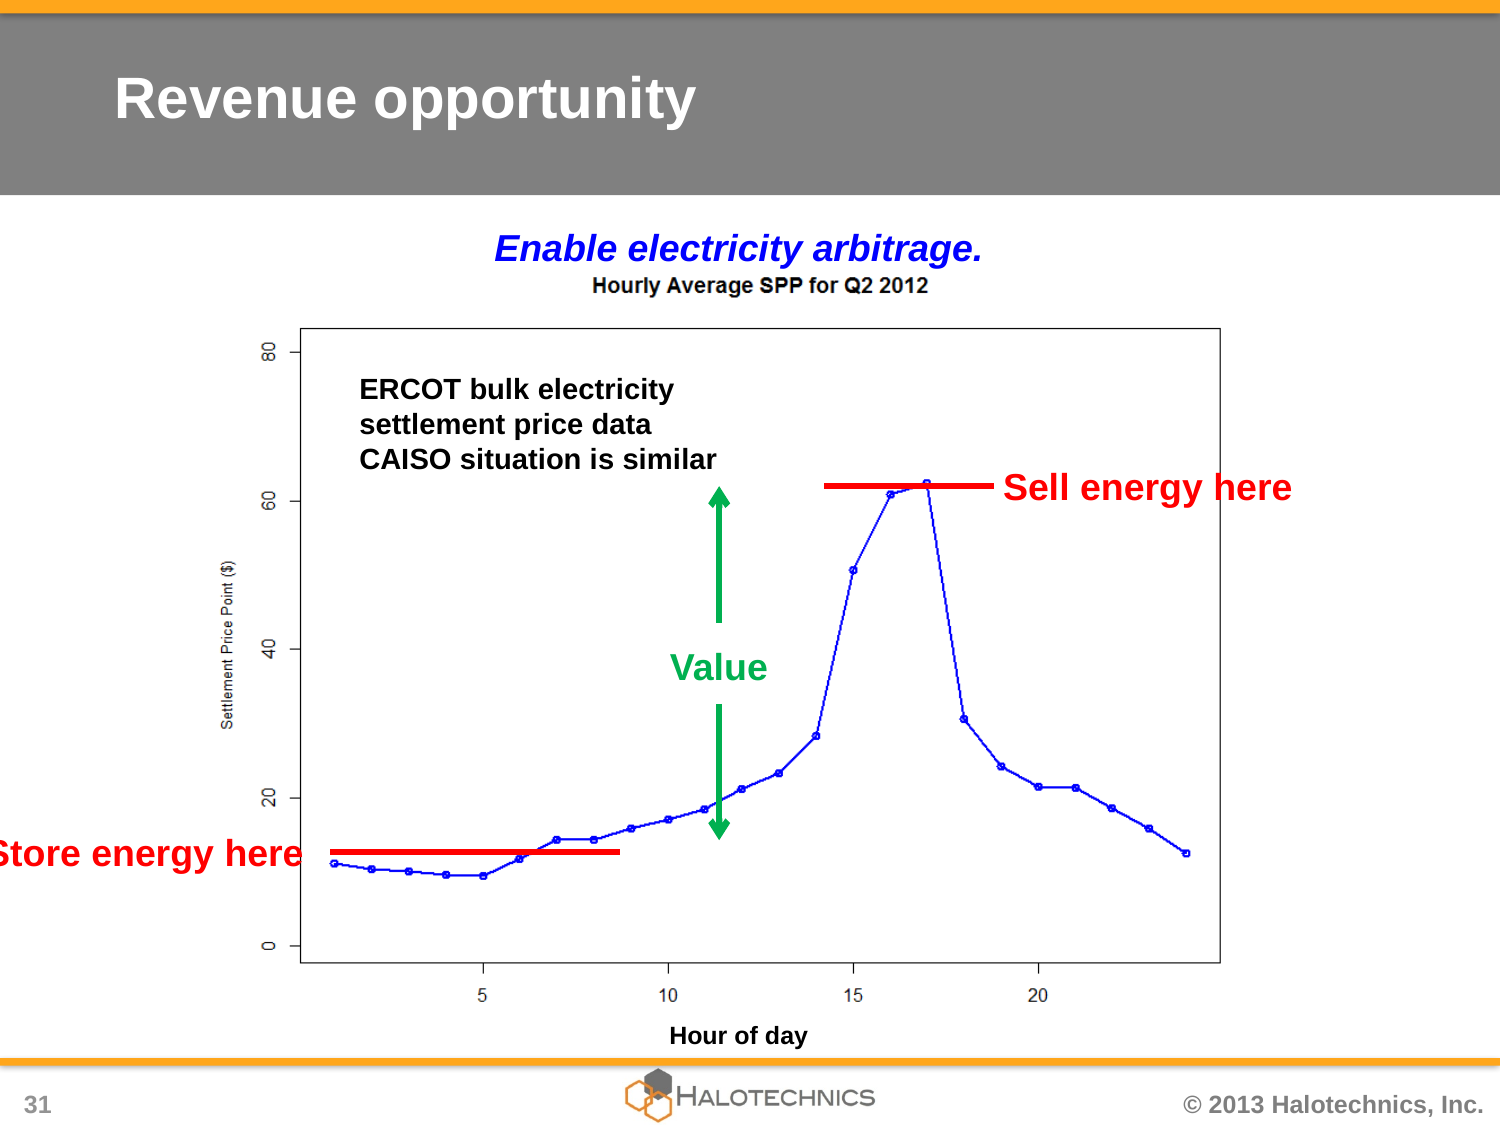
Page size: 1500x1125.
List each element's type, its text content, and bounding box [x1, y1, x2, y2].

text_box Enable electricity arbitrage. [176, 216, 1302, 277]
text_box Sell energy here [1269, 455, 1308, 516]
text_box Hour of day [654, 1024, 824, 1058]
picture [212, 240, 1266, 1015]
title Revenue opportunity [99, 0, 1450, 193]
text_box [654, 485, 784, 841]
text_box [0, 821, 621, 883]
picture [622, 1066, 878, 1125]
